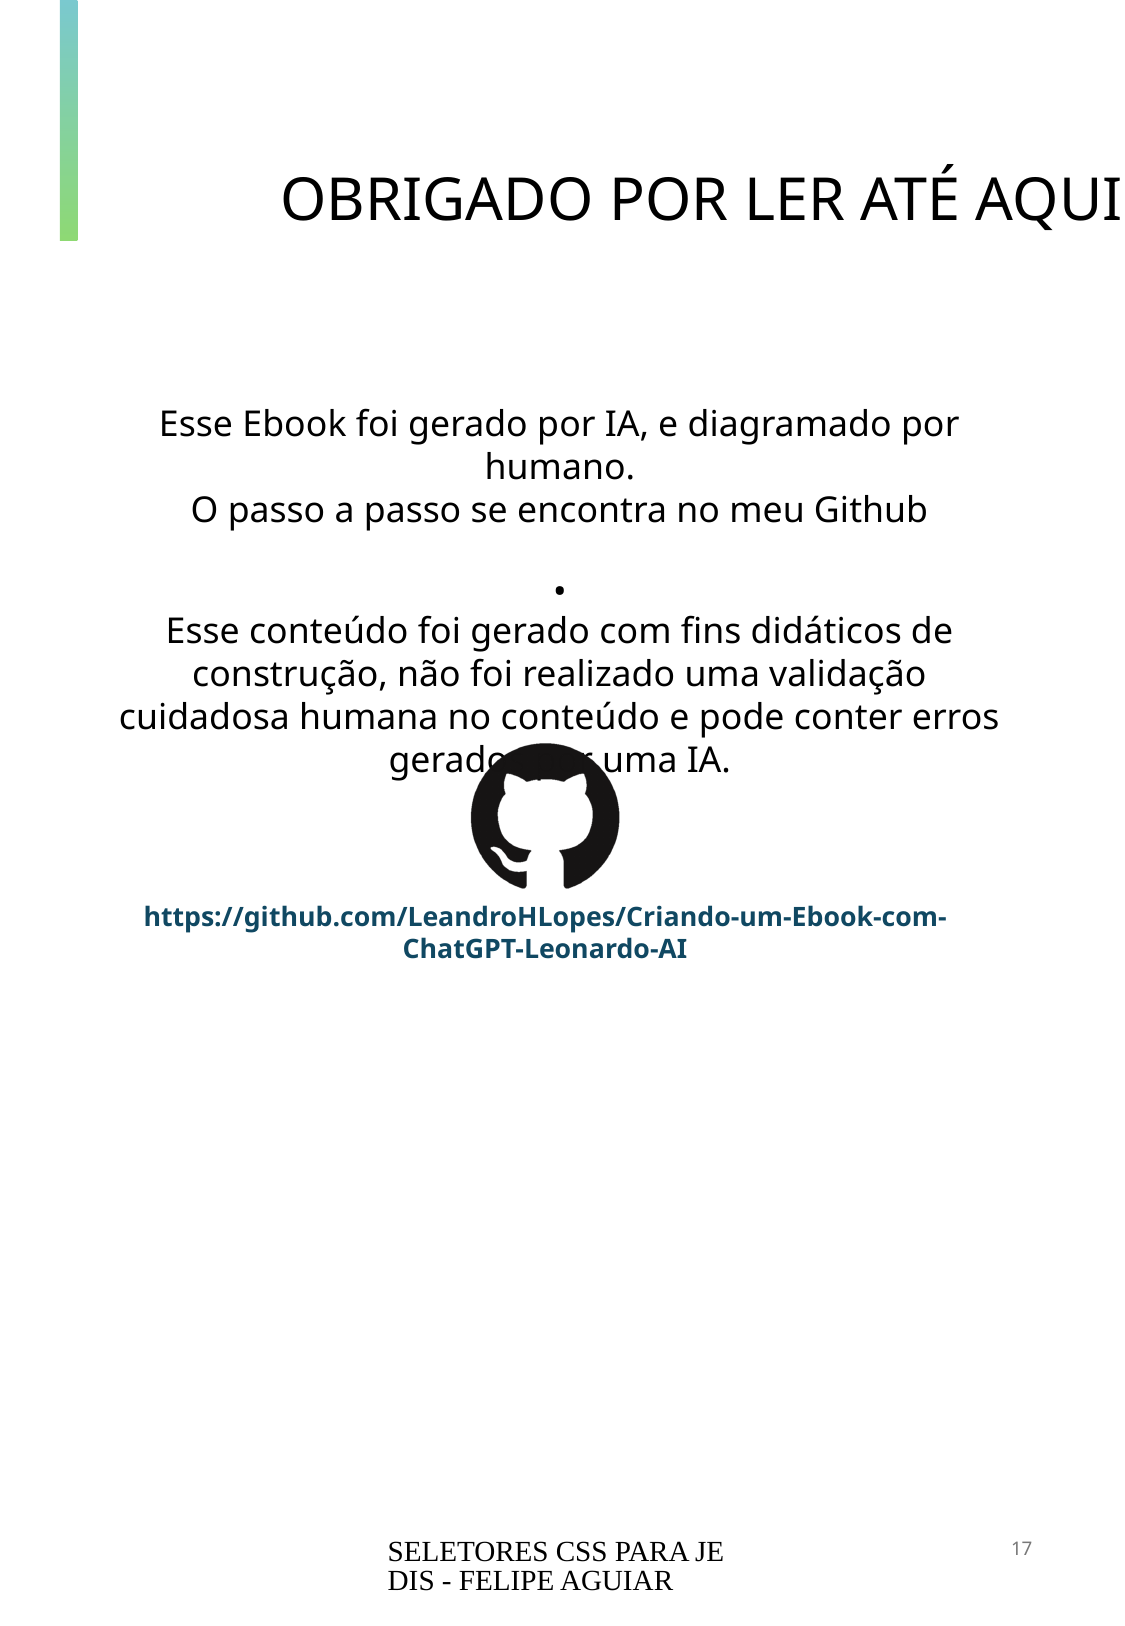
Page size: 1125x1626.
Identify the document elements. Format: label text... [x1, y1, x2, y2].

slide_number 17 [794, 1506, 1048, 1593]
text_box Esse Ebook foi gerado por IA, e diagramado por humano. O passo a passo se encontra no meu Github . Esse conteúdo foi gerado com fins didáticos de construção, não foi realizado uma validação cuidadosa humana no conteúdo e pode conter erros gerados por uma IA. [102, 393, 1018, 787]
text_box [58, 0, 79, 242]
text_box OBRIGADO POR LER ATÉ AQUI [265, 153, 1125, 240]
text_box https://github.com/LeandroHLopes/Criando-um-Ebook-com-ChatGPT-Leonardo-AI [100, 893, 990, 971]
picture [446, 716, 644, 915]
footer SELETORES CSS PARA JEDIS - FELIPE AGUIAR [372, 1506, 753, 1593]
